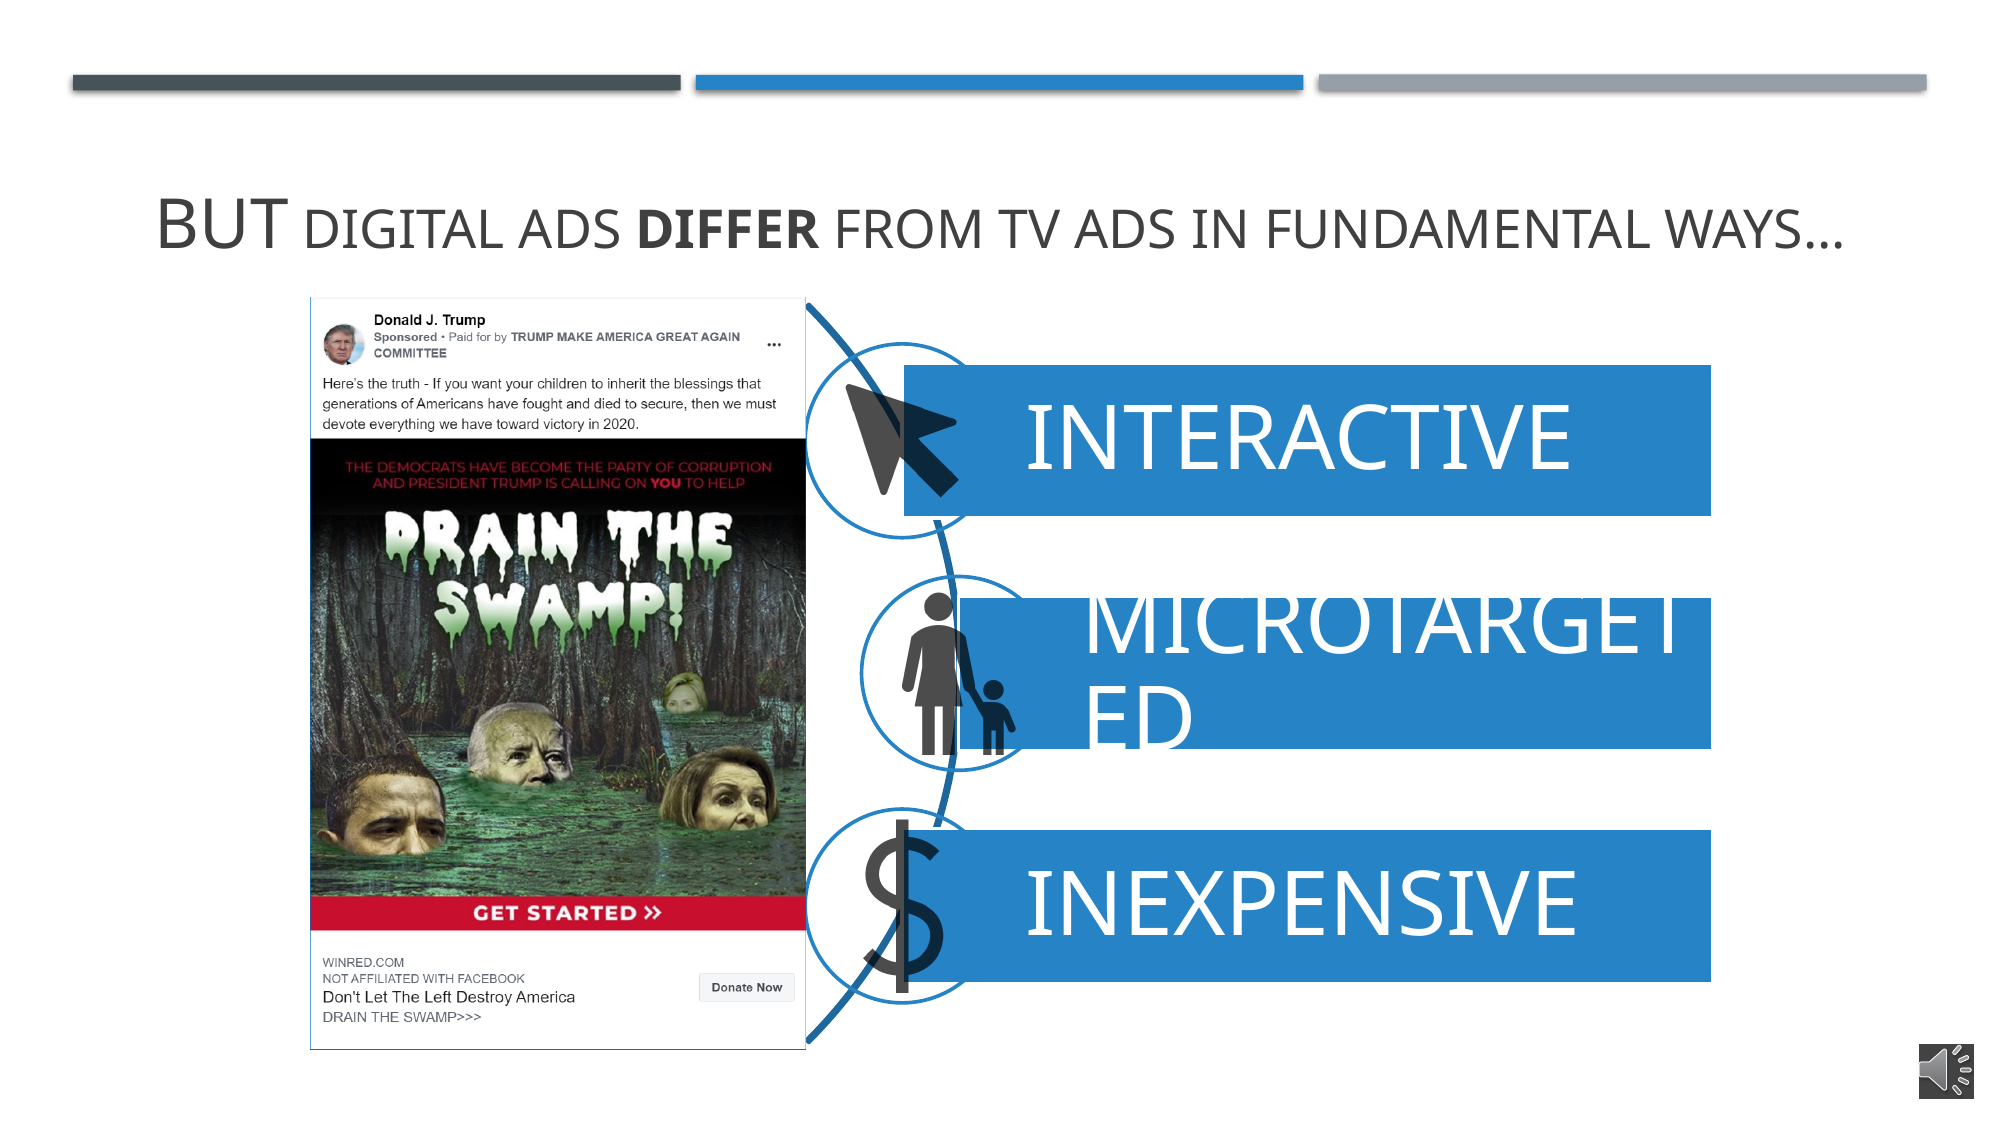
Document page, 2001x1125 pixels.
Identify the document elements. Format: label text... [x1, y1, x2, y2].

picture [1917, 1042, 1976, 1101]
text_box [793, 285, 1724, 1062]
title But Digital ads differ from TV ads in fundamental ways… [95, 115, 1905, 270]
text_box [310, 297, 807, 1050]
